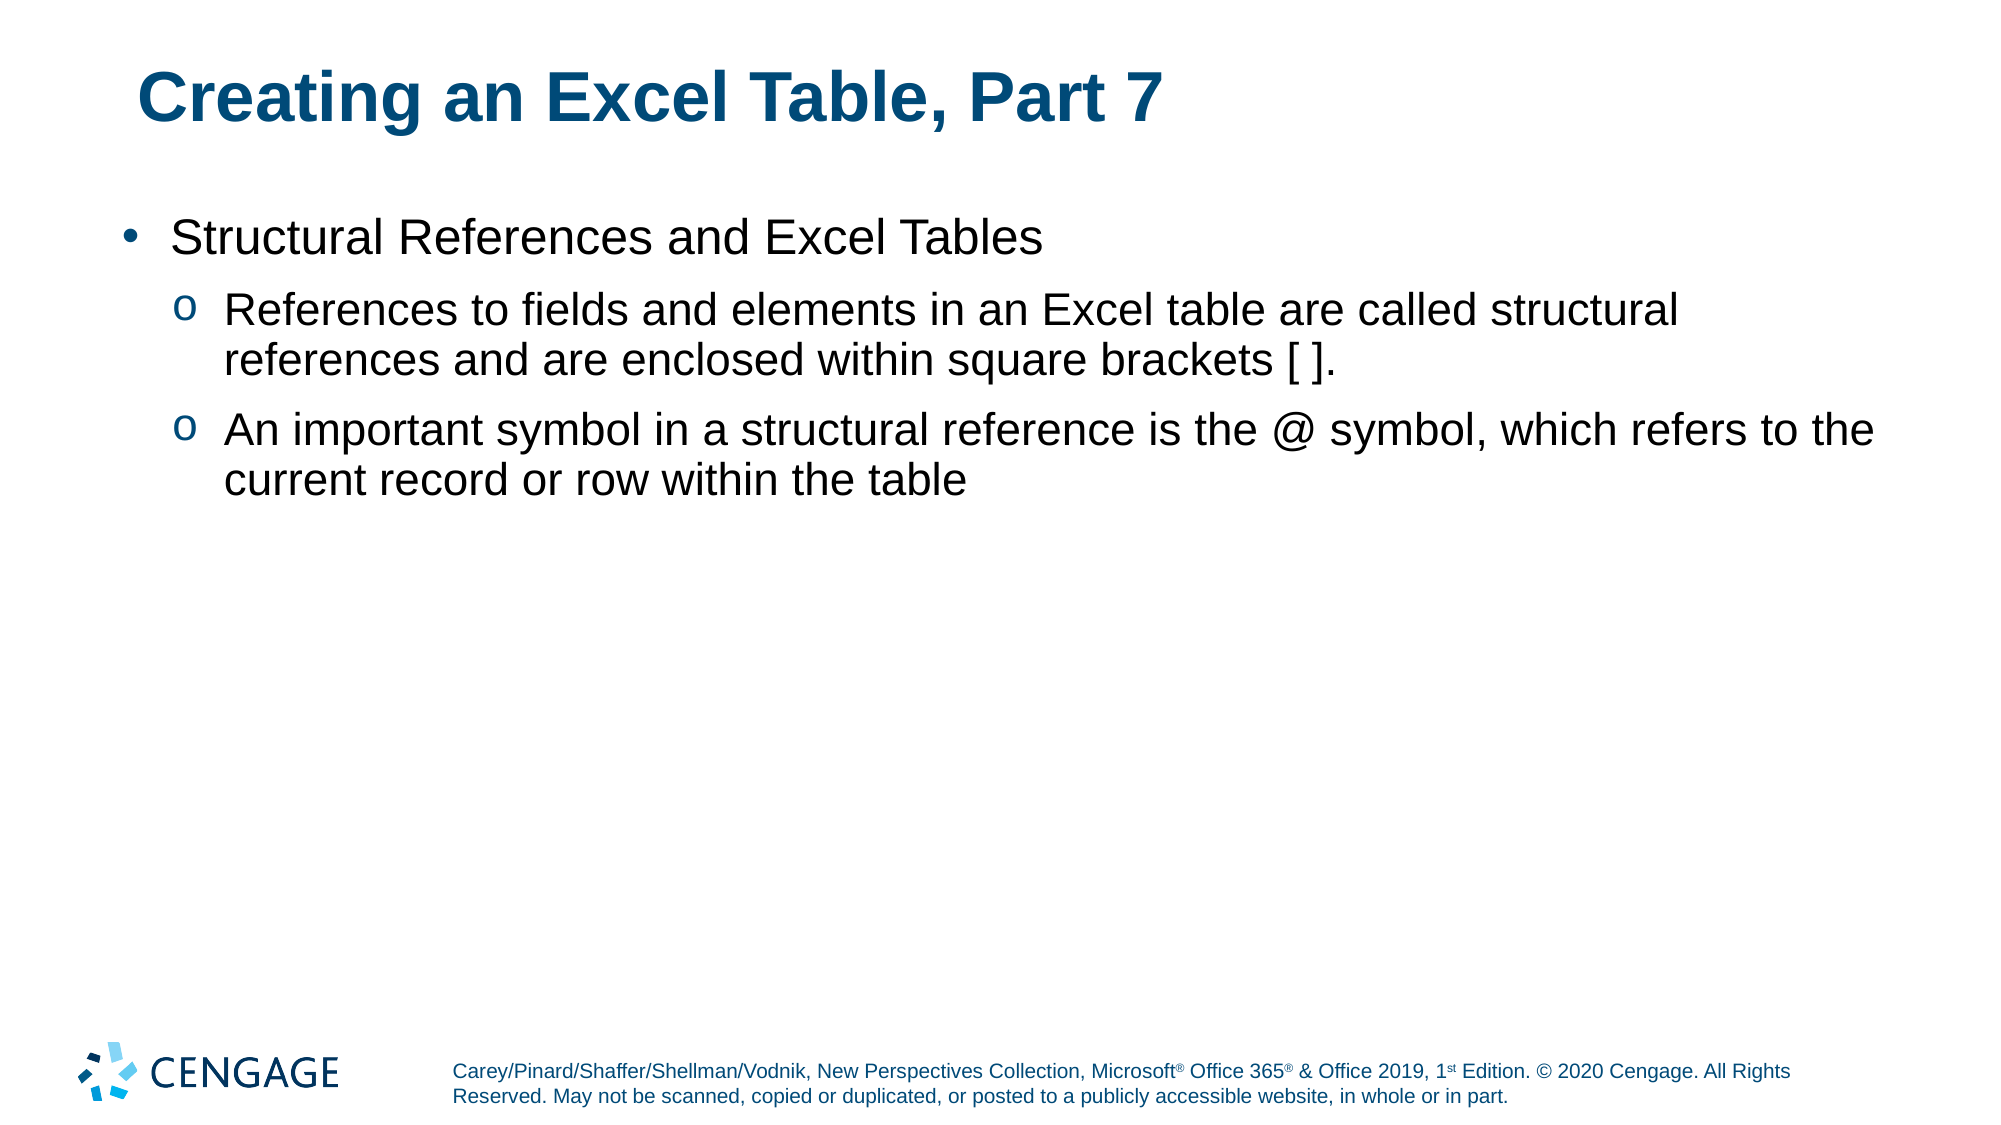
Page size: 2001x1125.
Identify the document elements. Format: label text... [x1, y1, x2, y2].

picture [78, 1042, 338, 1101]
list Structural References and Excel Tables References to fields and elements in an Excel table are called structural references and are enclosed within square brackets [ ]. An important symbol in a structural reference is the @ symbol, which refers to the current record or row within the table [121, 211, 1880, 1021]
title Creating an Excel Table, Part 7 [137, 59, 1863, 171]
